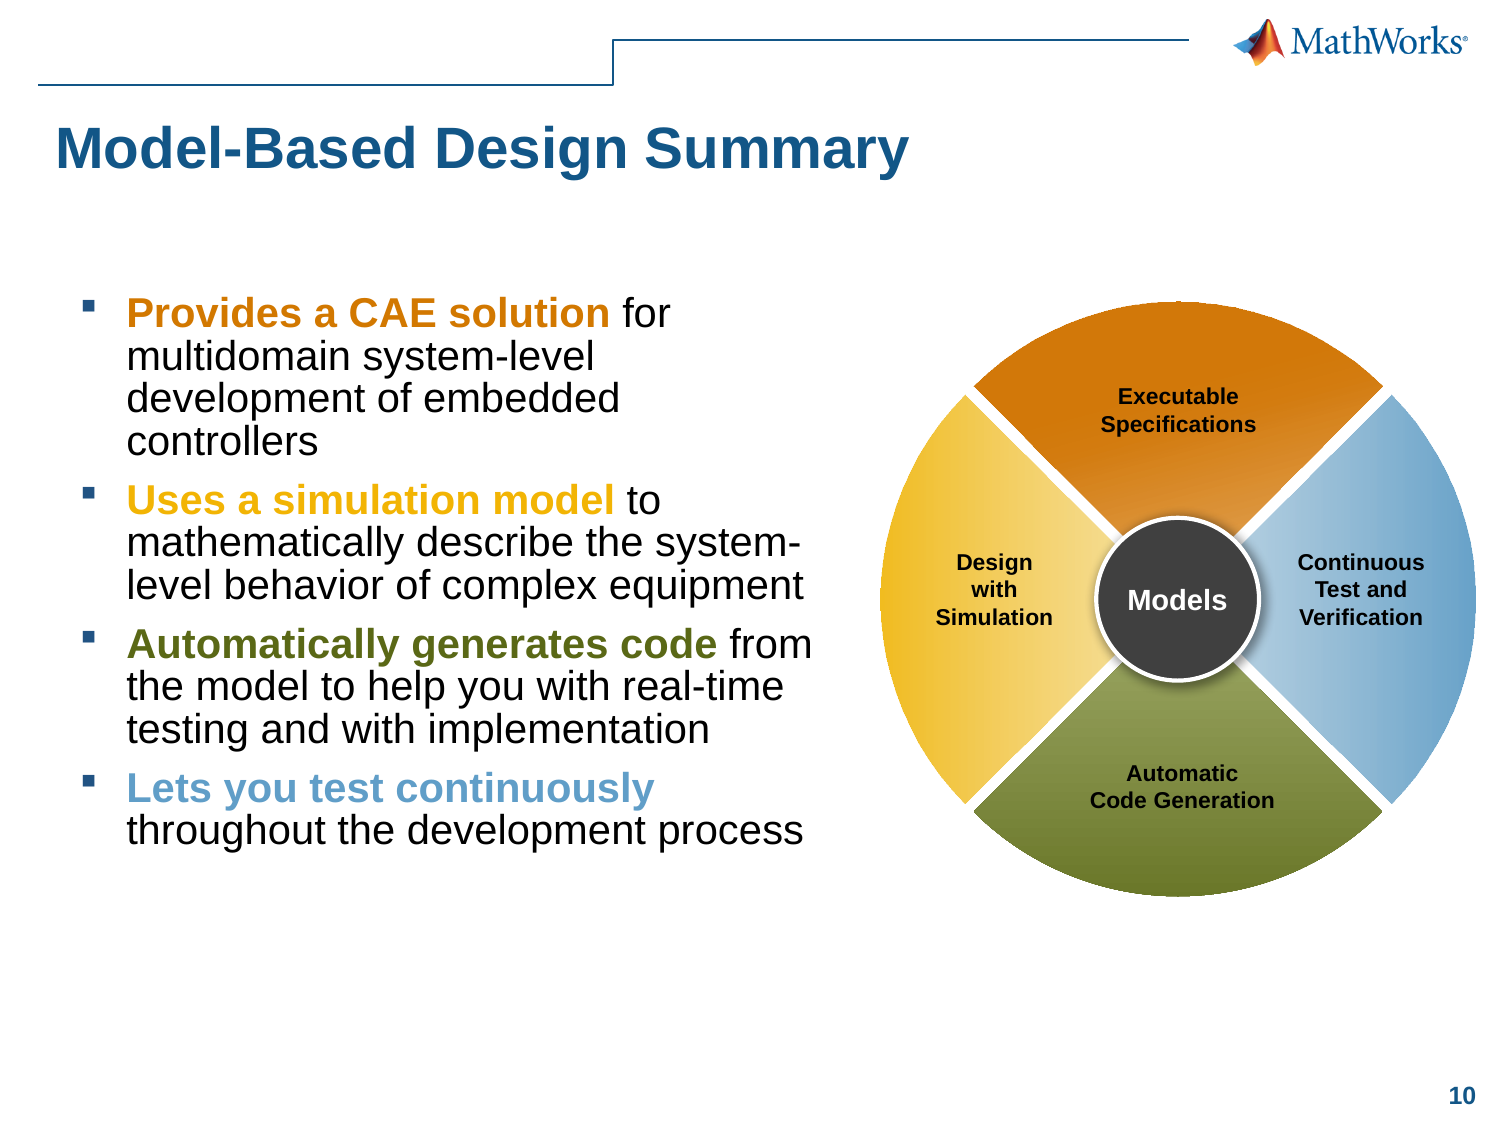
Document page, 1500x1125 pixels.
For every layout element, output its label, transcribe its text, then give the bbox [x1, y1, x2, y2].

text_box [1246, 392, 1478, 806]
text_box Executable Specifications [1068, 374, 1289, 445]
text_box Design with Simulation [906, 540, 1083, 638]
text_box Continuous Test and Verification [1256, 540, 1466, 638]
picture [1226, 7, 1483, 78]
text_box [880, 394, 1111, 804]
text_box [973, 669, 1383, 897]
text_box Automatic Code Generation [1049, 750, 1316, 821]
text_box Models [1094, 515, 1262, 683]
text_box Provides a CAE solution for multidomain system-level development of embedded controllers Uses a simulation model to mathematically describe the system-level behavior of complex equipment Automatically generates code from the model to help you with real-time testing and with implementation Lets you test continuously throughout the development process [64, 290, 830, 1012]
title Model-Based Design Summary [40, 102, 1416, 290]
text_box [973, 301, 1382, 532]
